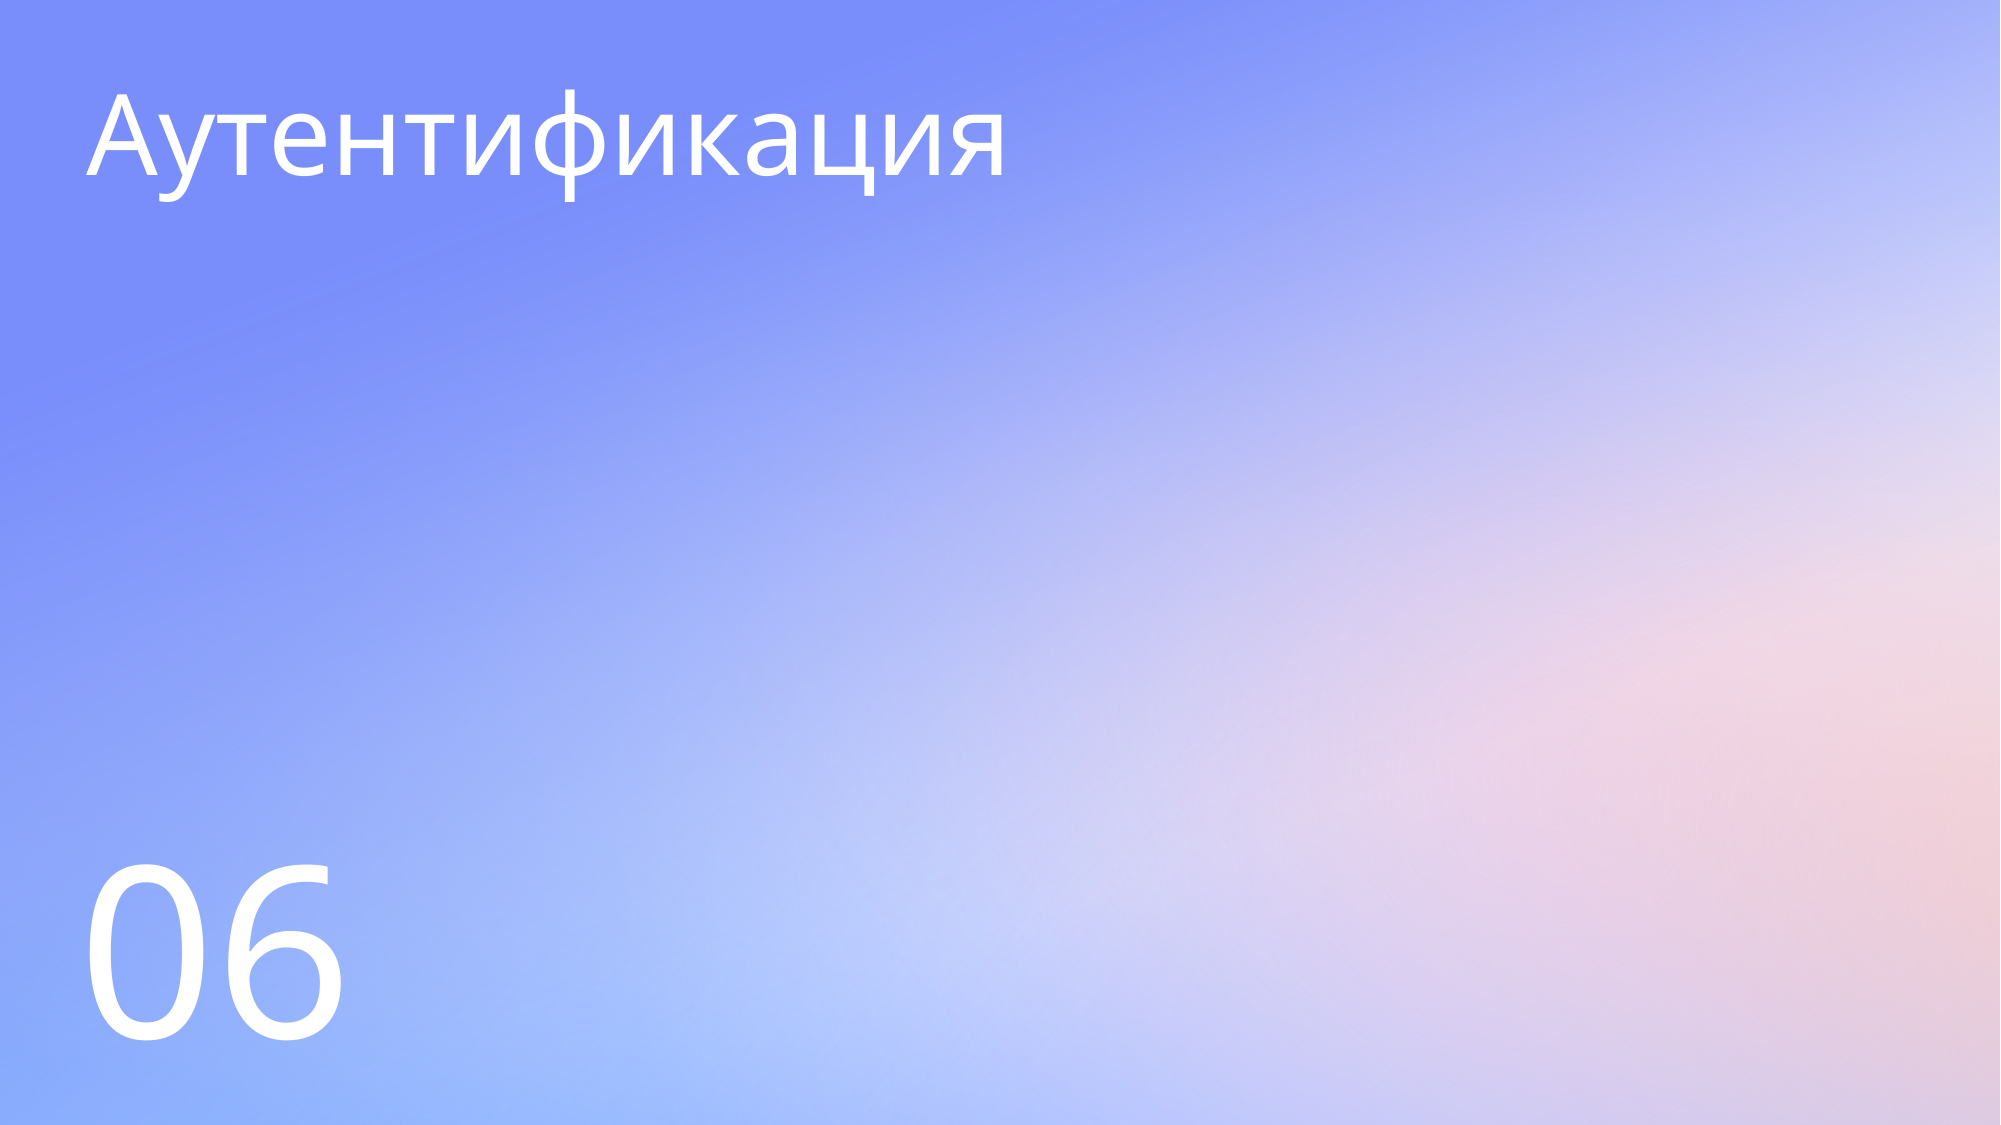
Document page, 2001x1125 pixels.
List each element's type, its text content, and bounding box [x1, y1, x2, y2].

picture [0, 0, 2000, 1125]
list 06 [79, 831, 540, 1044]
title Аутентификация [86, 78, 1903, 351]
